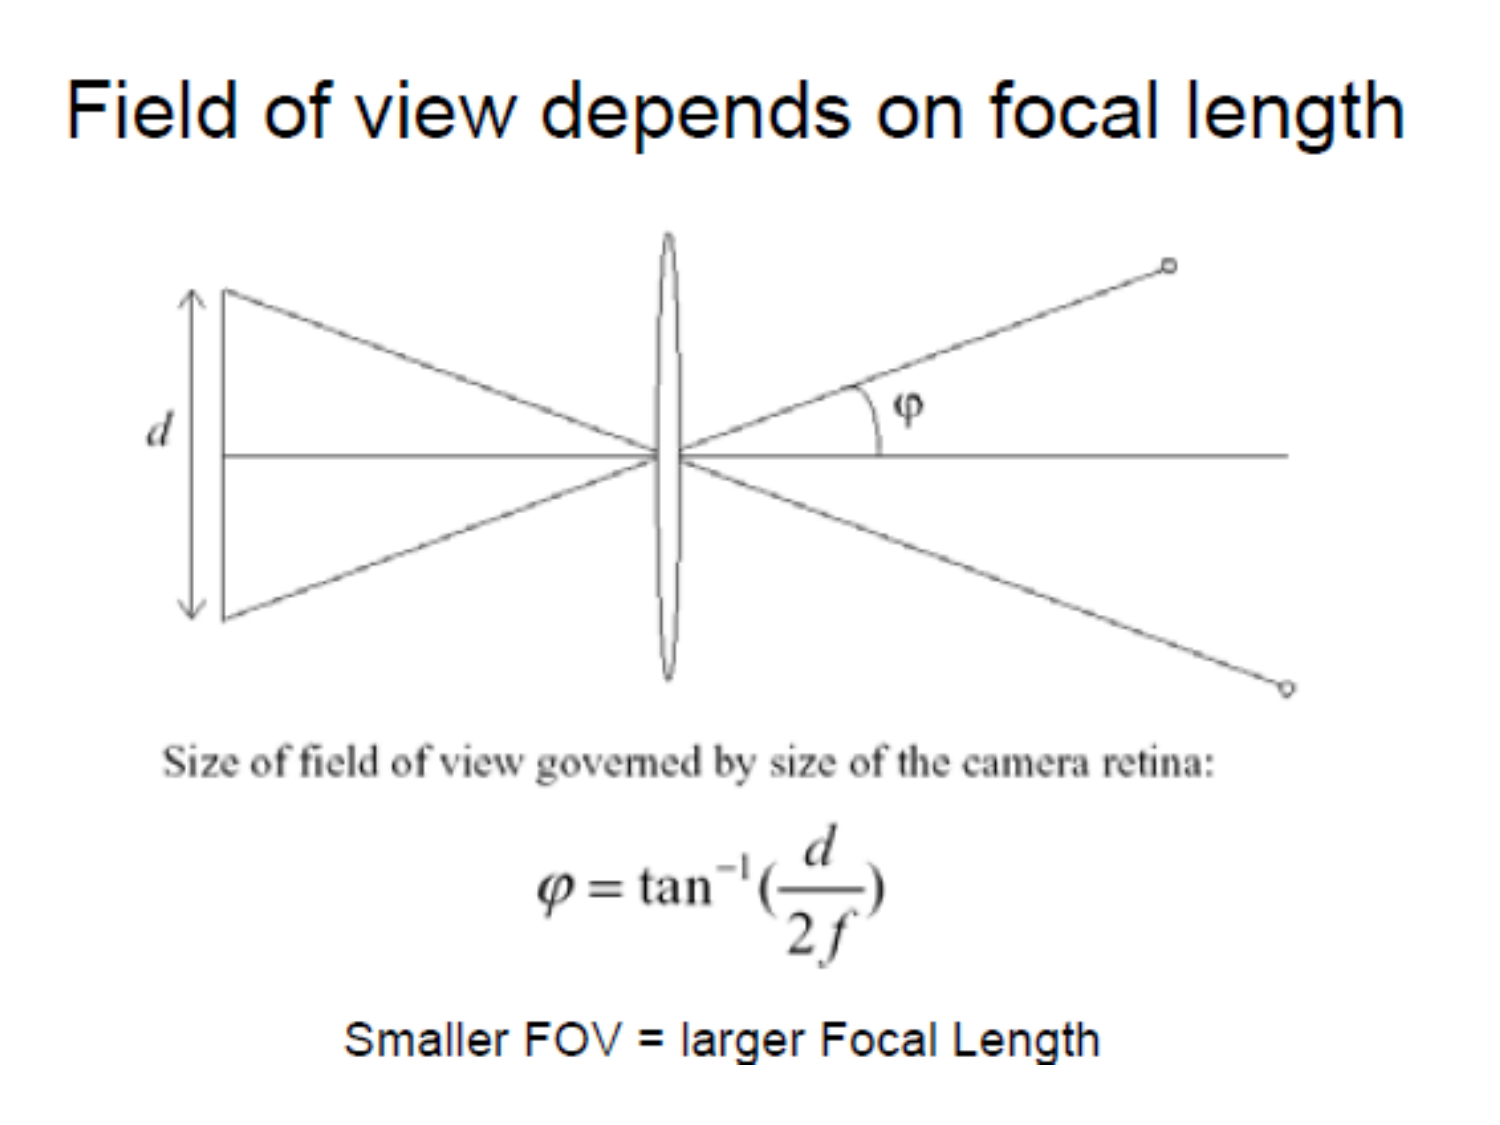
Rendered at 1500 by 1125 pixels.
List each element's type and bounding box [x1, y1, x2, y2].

picture [64, 62, 1438, 1065]
